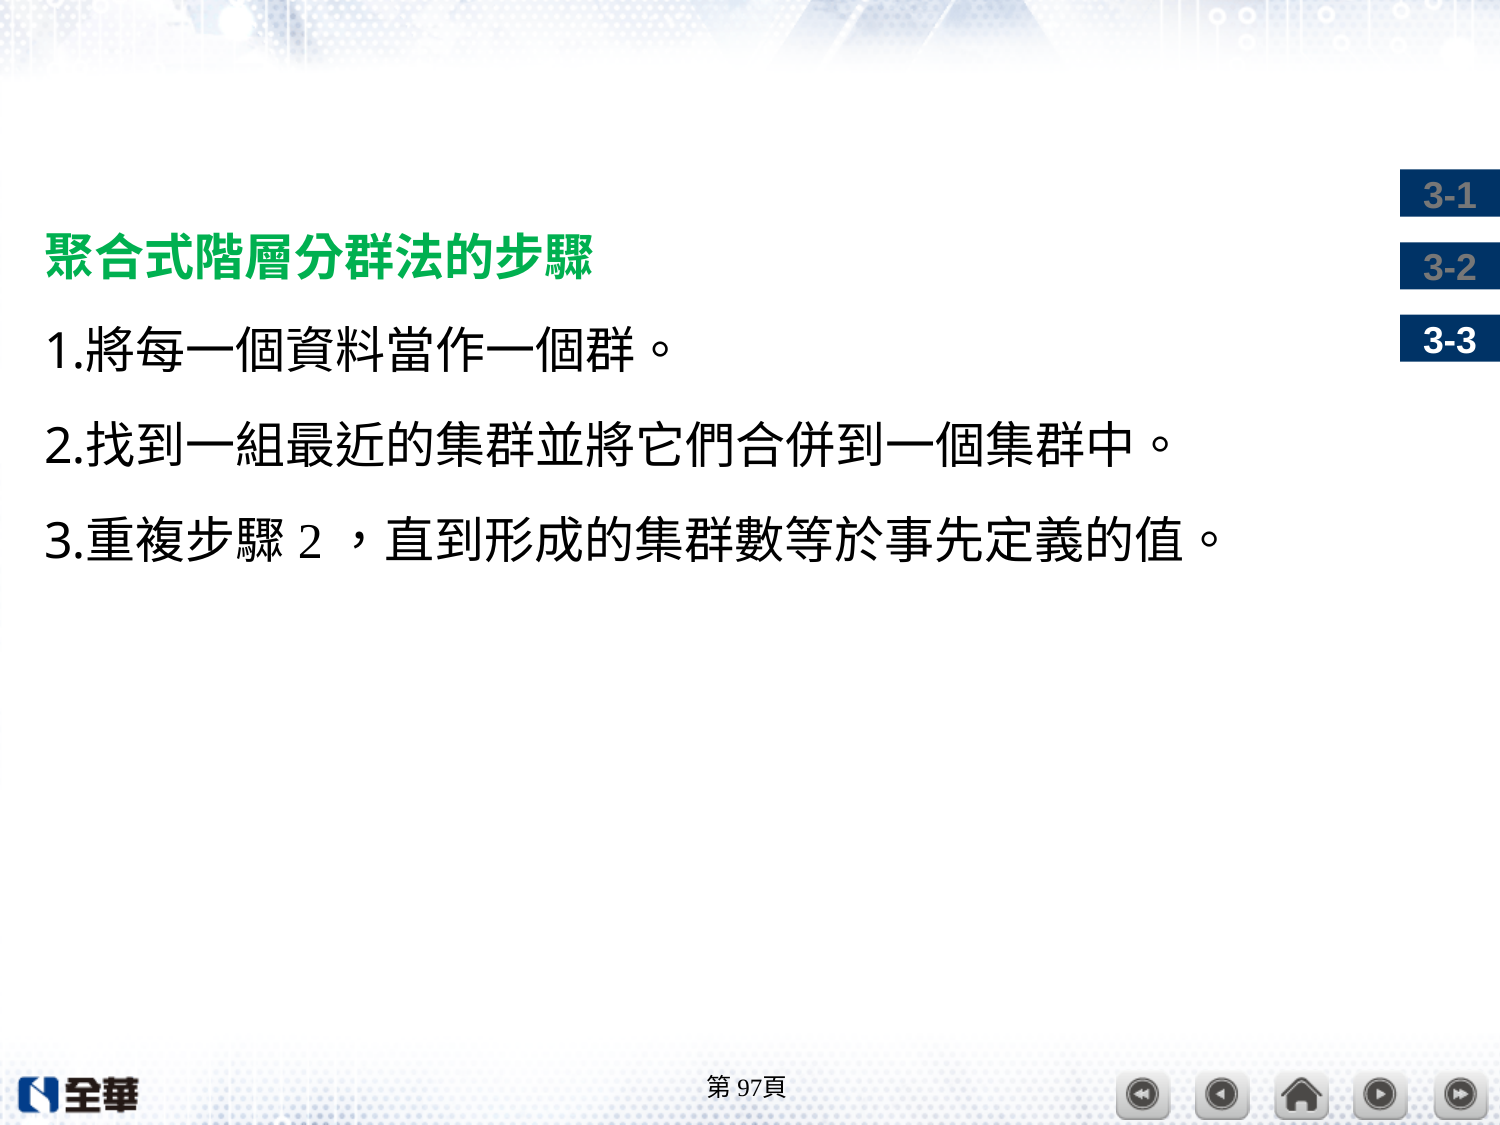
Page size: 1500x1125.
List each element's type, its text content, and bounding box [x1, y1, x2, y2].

picture [0, 0, 1500, 1125]
text_box 聚合式階層分群法的步驟 將每一個資料當作一個群。 找到一組最近的集群並將它們合併到一個集群中。 重複步驟2，直到形成的集群數等於事先定義的值。 [29, 218, 1385, 1046]
